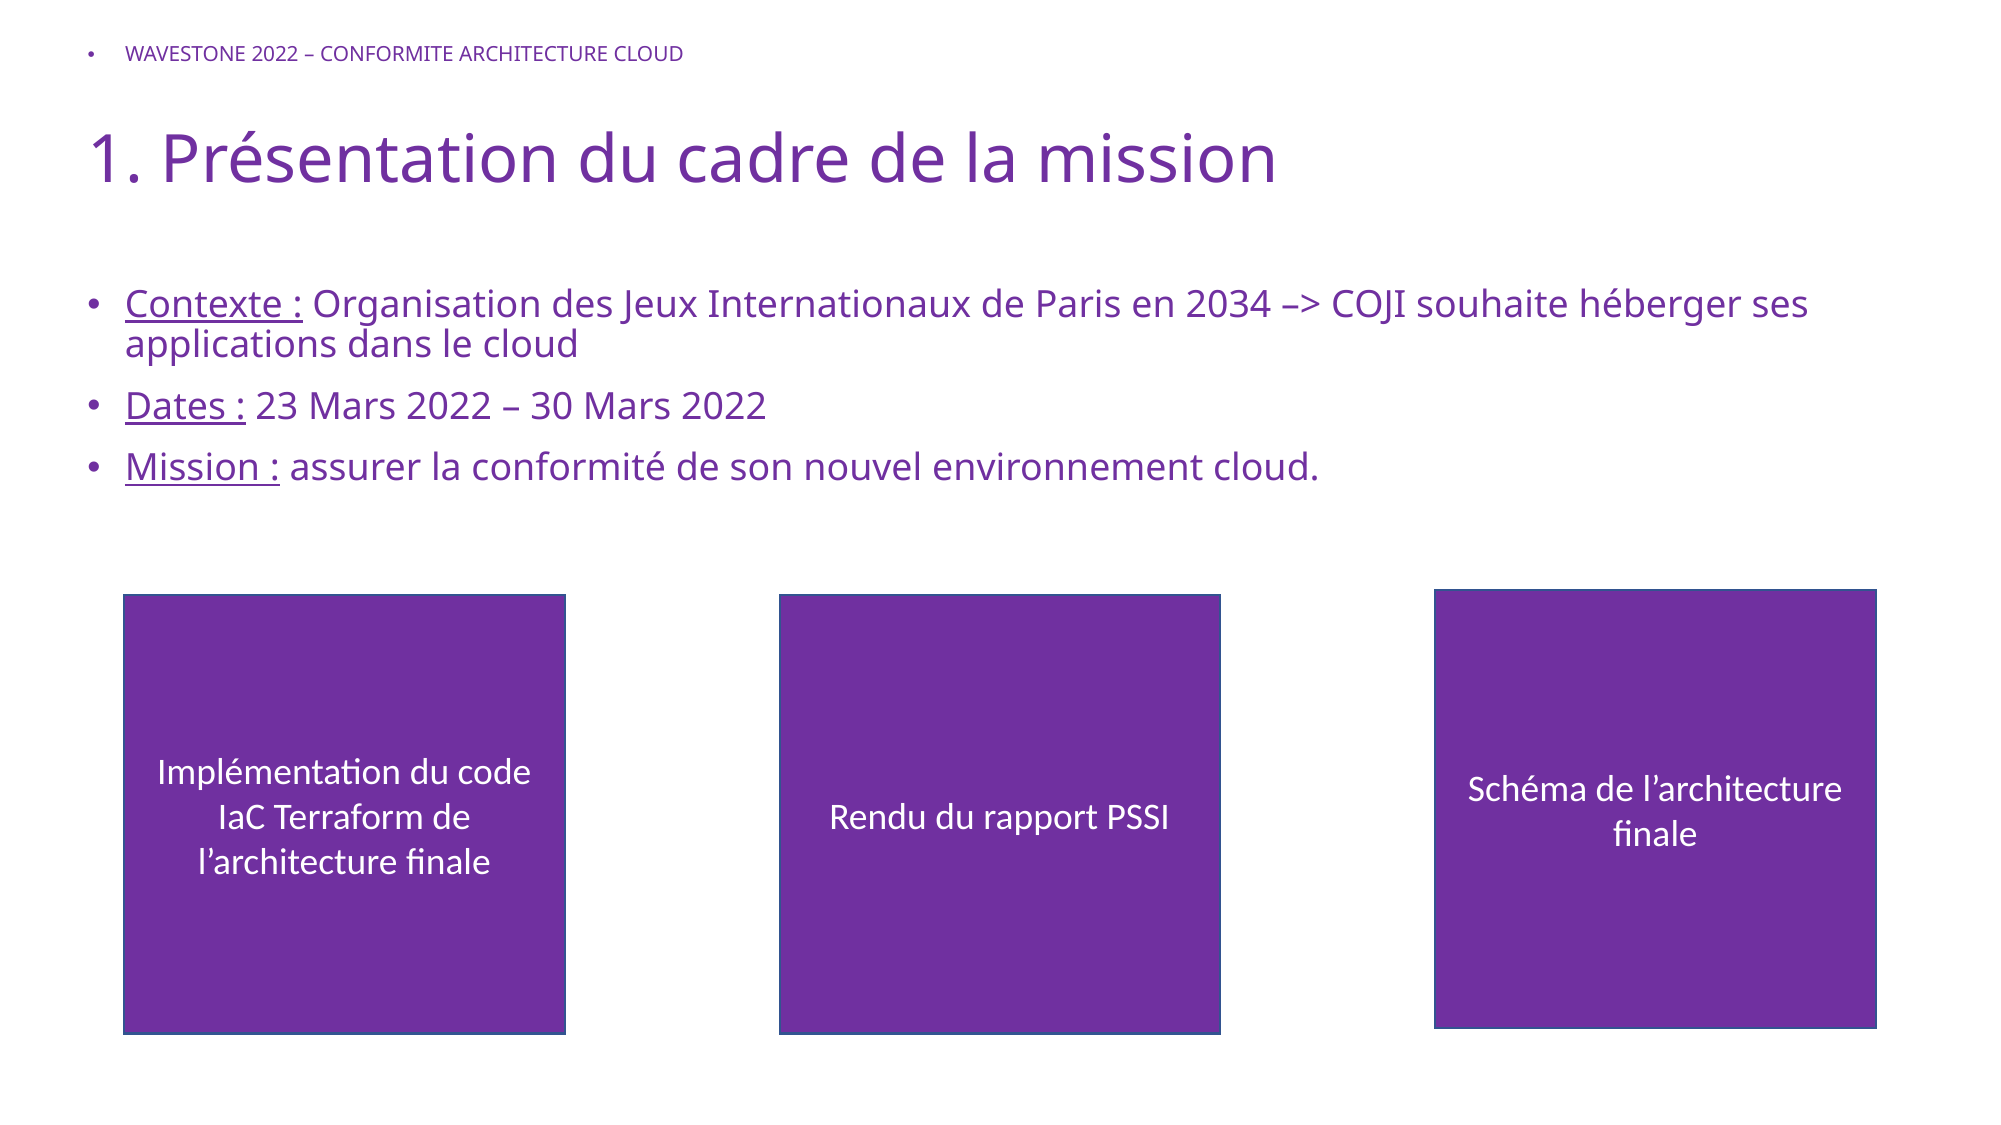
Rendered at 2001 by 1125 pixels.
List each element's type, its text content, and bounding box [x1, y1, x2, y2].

list Wavestone 2022 – Conformite architecture cloud [69, 23, 1931, 67]
title 1. Présentation du cadre de la mission [69, 83, 1931, 238]
list Contexte : Organisation des Jeux Internationaux de Paris en 2034 –> COJI souhaite héberger ses applications dans le cloud Dates : 23 Mars 2022 – 30 Mars 2022 Mission : assurer la conformité de son nouvel environnement cloud. [69, 267, 1931, 556]
text_box Implémentation du code IaC Terraform de l’architecture finale [123, 594, 566, 1035]
text_box Schéma de l’architecture finale [1434, 589, 1877, 1029]
text_box Rendu du rapport PSSI [779, 594, 1221, 1035]
